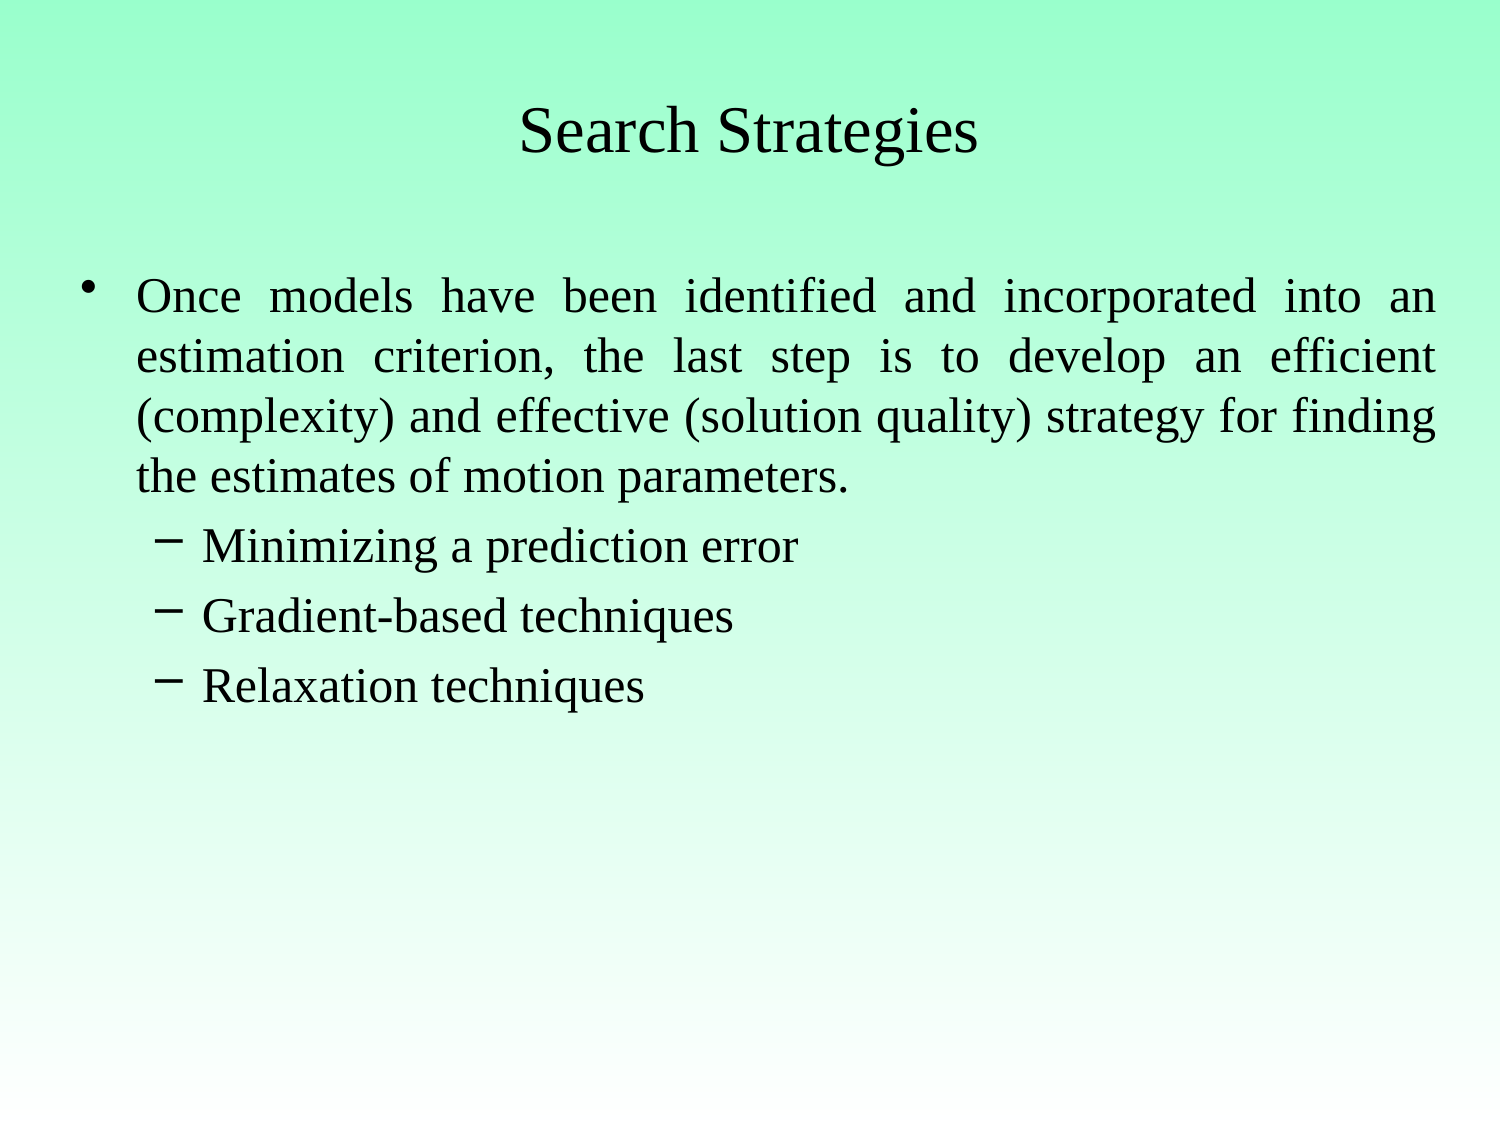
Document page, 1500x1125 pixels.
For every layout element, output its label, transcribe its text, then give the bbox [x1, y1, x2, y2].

list Once models have been identified and incorporated into an estimation criterion, the last step is to develop an efficient (complexity) and effective (solution quality) strategy for finding the estimates of motion parameters. Minimizing a prediction error Gradient-based techniques Relaxation techniques [64, 255, 1453, 978]
title Search Strategies [112, 32, 1388, 220]
